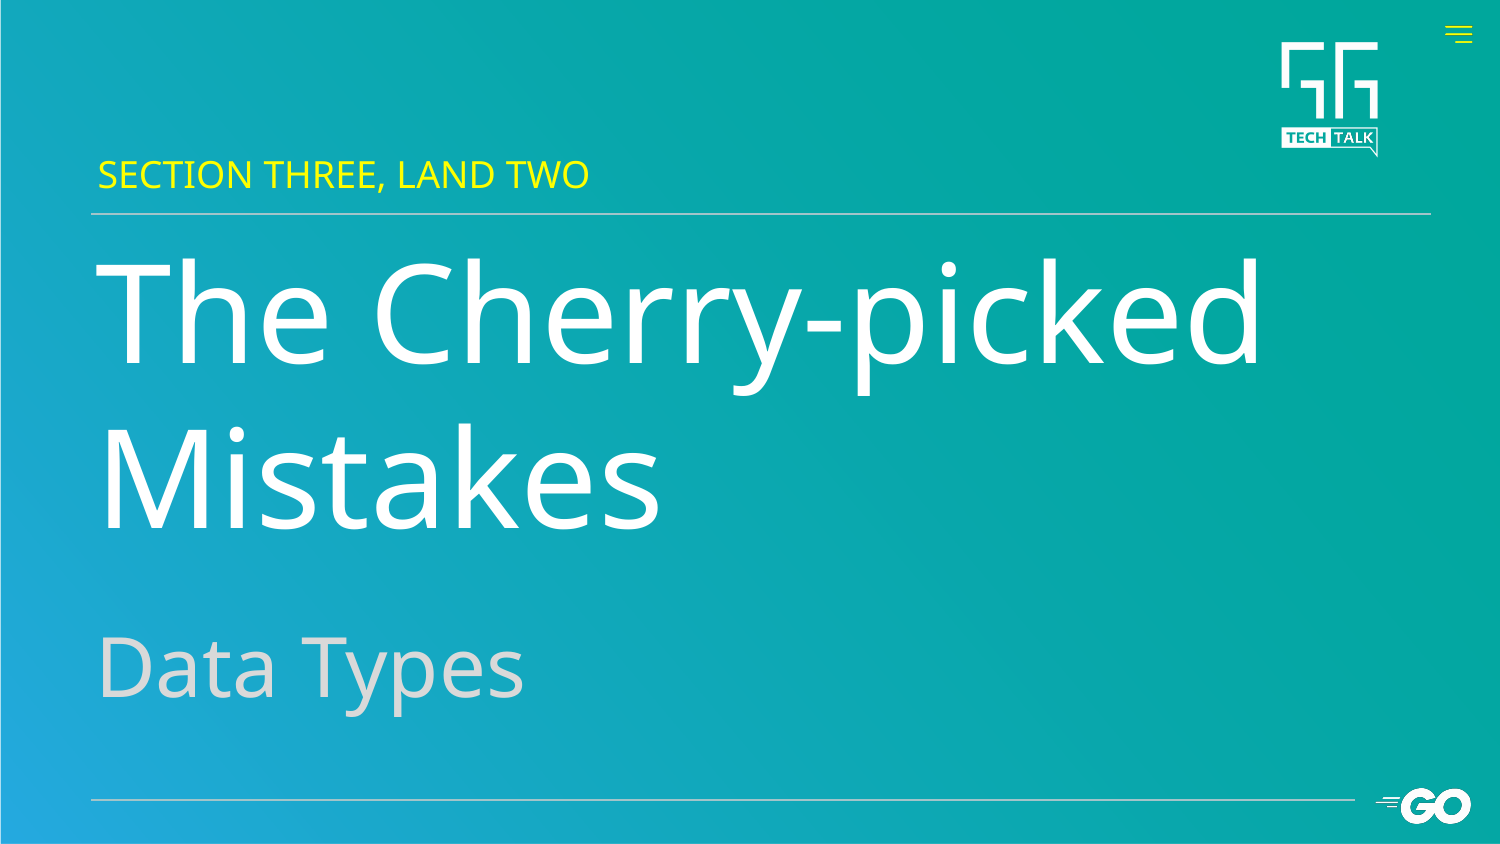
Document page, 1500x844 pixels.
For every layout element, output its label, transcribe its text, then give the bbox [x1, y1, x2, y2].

subtitle SECTION THREE, LAND TWO [82, 126, 725, 211]
text_box Data Types [80, 598, 1420, 822]
title The Cherry-picked Mistakes [80, 210, 1420, 589]
picture [0, 0, 1500, 844]
